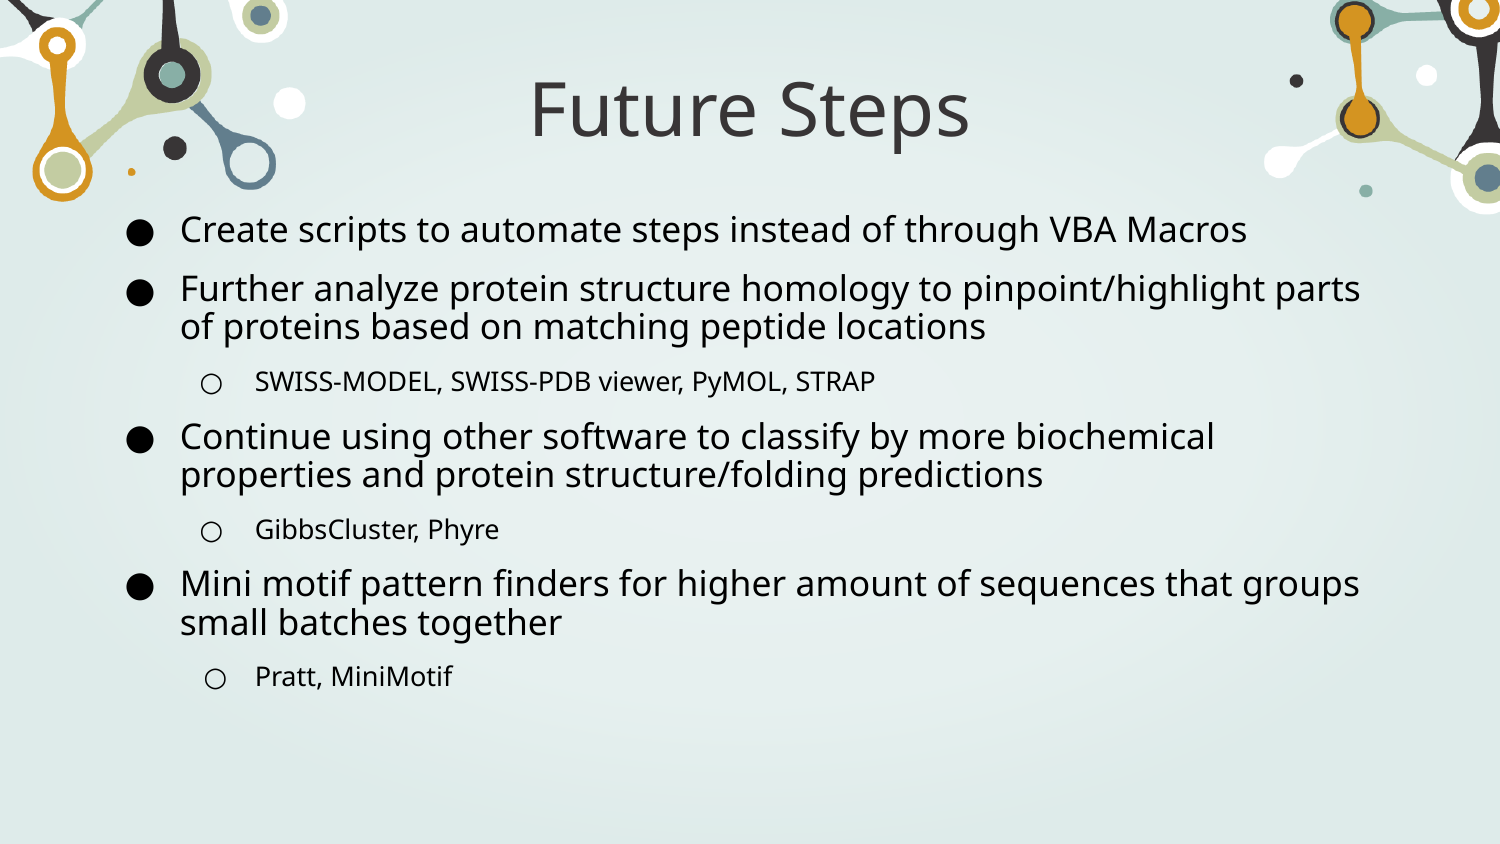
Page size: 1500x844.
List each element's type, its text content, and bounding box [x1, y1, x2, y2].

title Future Steps [397, 46, 1103, 150]
picture [0, 0, 1500, 844]
subtitle Create scripts to automate steps instead of through VBA Macros Further analyze protein structure homology to pinpoint/highlight parts of proteins based on matching peptide locations SWISS-MODEL, SWISS-PDB viewer, PyMOL, STRAP Continue using other software to classify by more biochemical properties and protein structure/folding predictions GibbsCluster, Phyre Mini motif pattern finders for higher amount of sequences that groups small batches together Pratt, MiniMotif [89, 197, 1411, 791]
